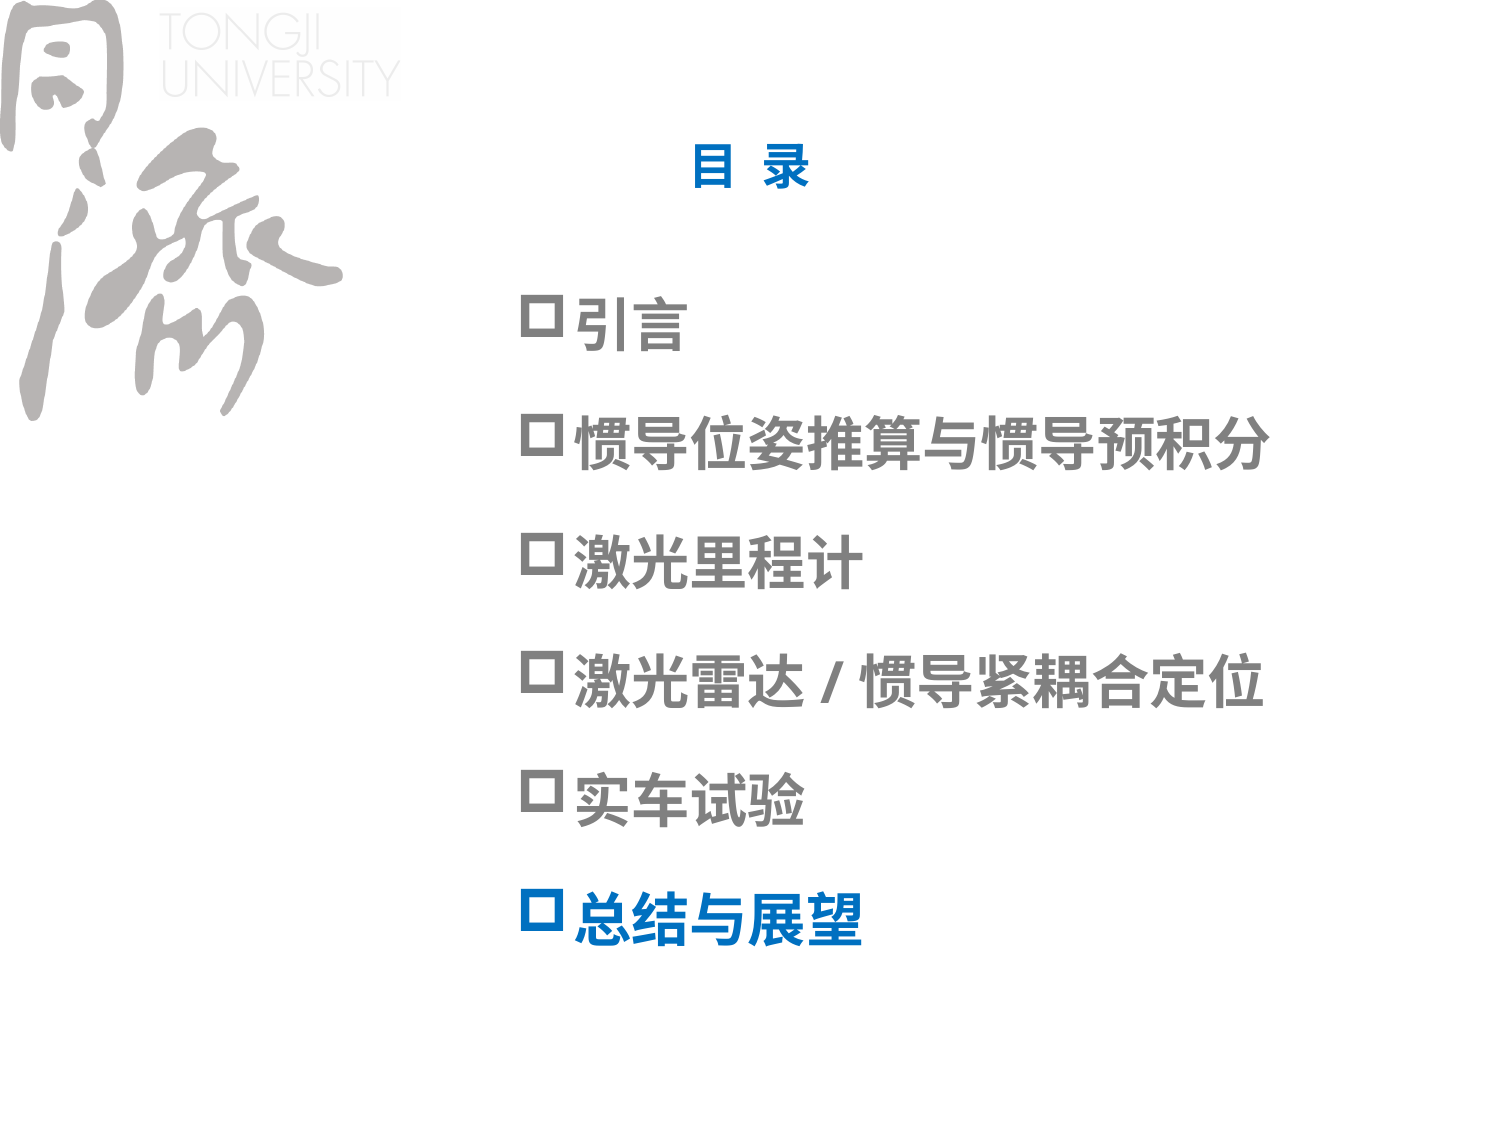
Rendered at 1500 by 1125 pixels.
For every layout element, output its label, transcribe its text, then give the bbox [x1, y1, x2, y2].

text_box 引言 惯导位姿推算与惯导预积分 激光里程计 激光雷达/惯导紧耦合定位 实车试验 总结与展望 [501, 231, 1416, 1012]
text_box 目 录 [688, 140, 812, 197]
